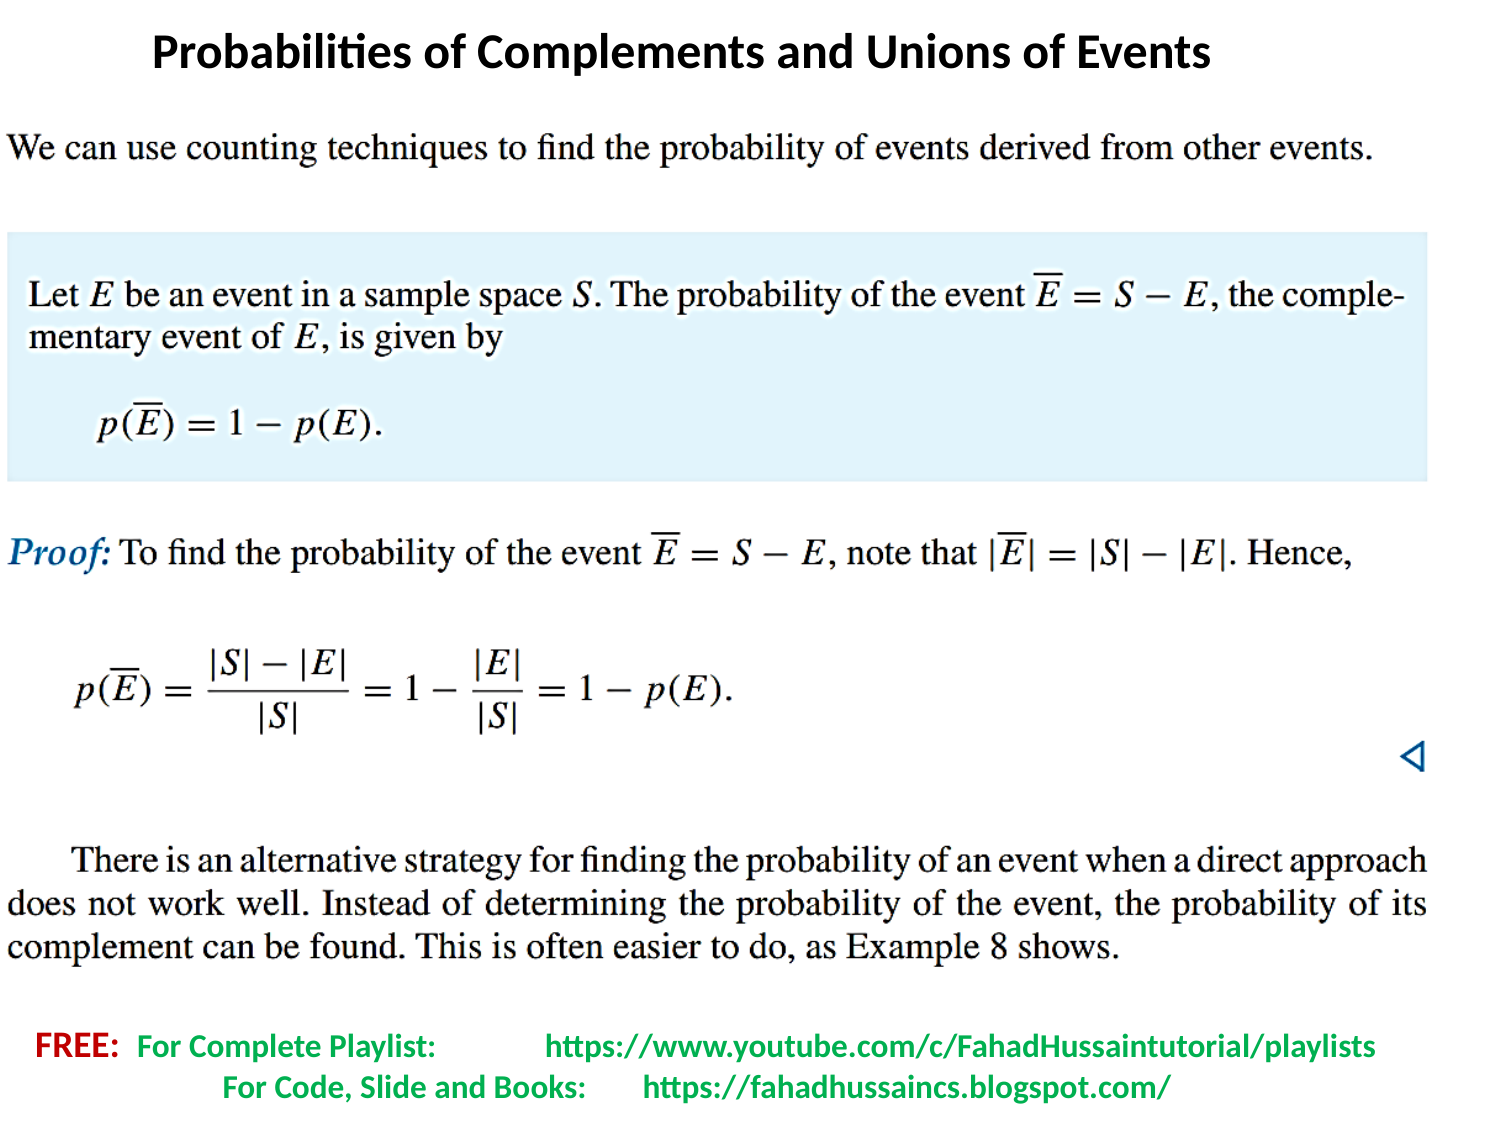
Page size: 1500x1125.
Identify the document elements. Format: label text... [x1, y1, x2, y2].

text_box Probabilities of Complements and Unions of Events [137, 11, 1325, 87]
picture [0, 121, 1500, 1004]
text_box FREE: For Complete Playlist: https://www.youtube.com/c/FahadHussaintutorial/playlists For Code, Slide and Books: https://fahadhussaincs.blogspot.com/ [20, 1012, 1480, 1113]
